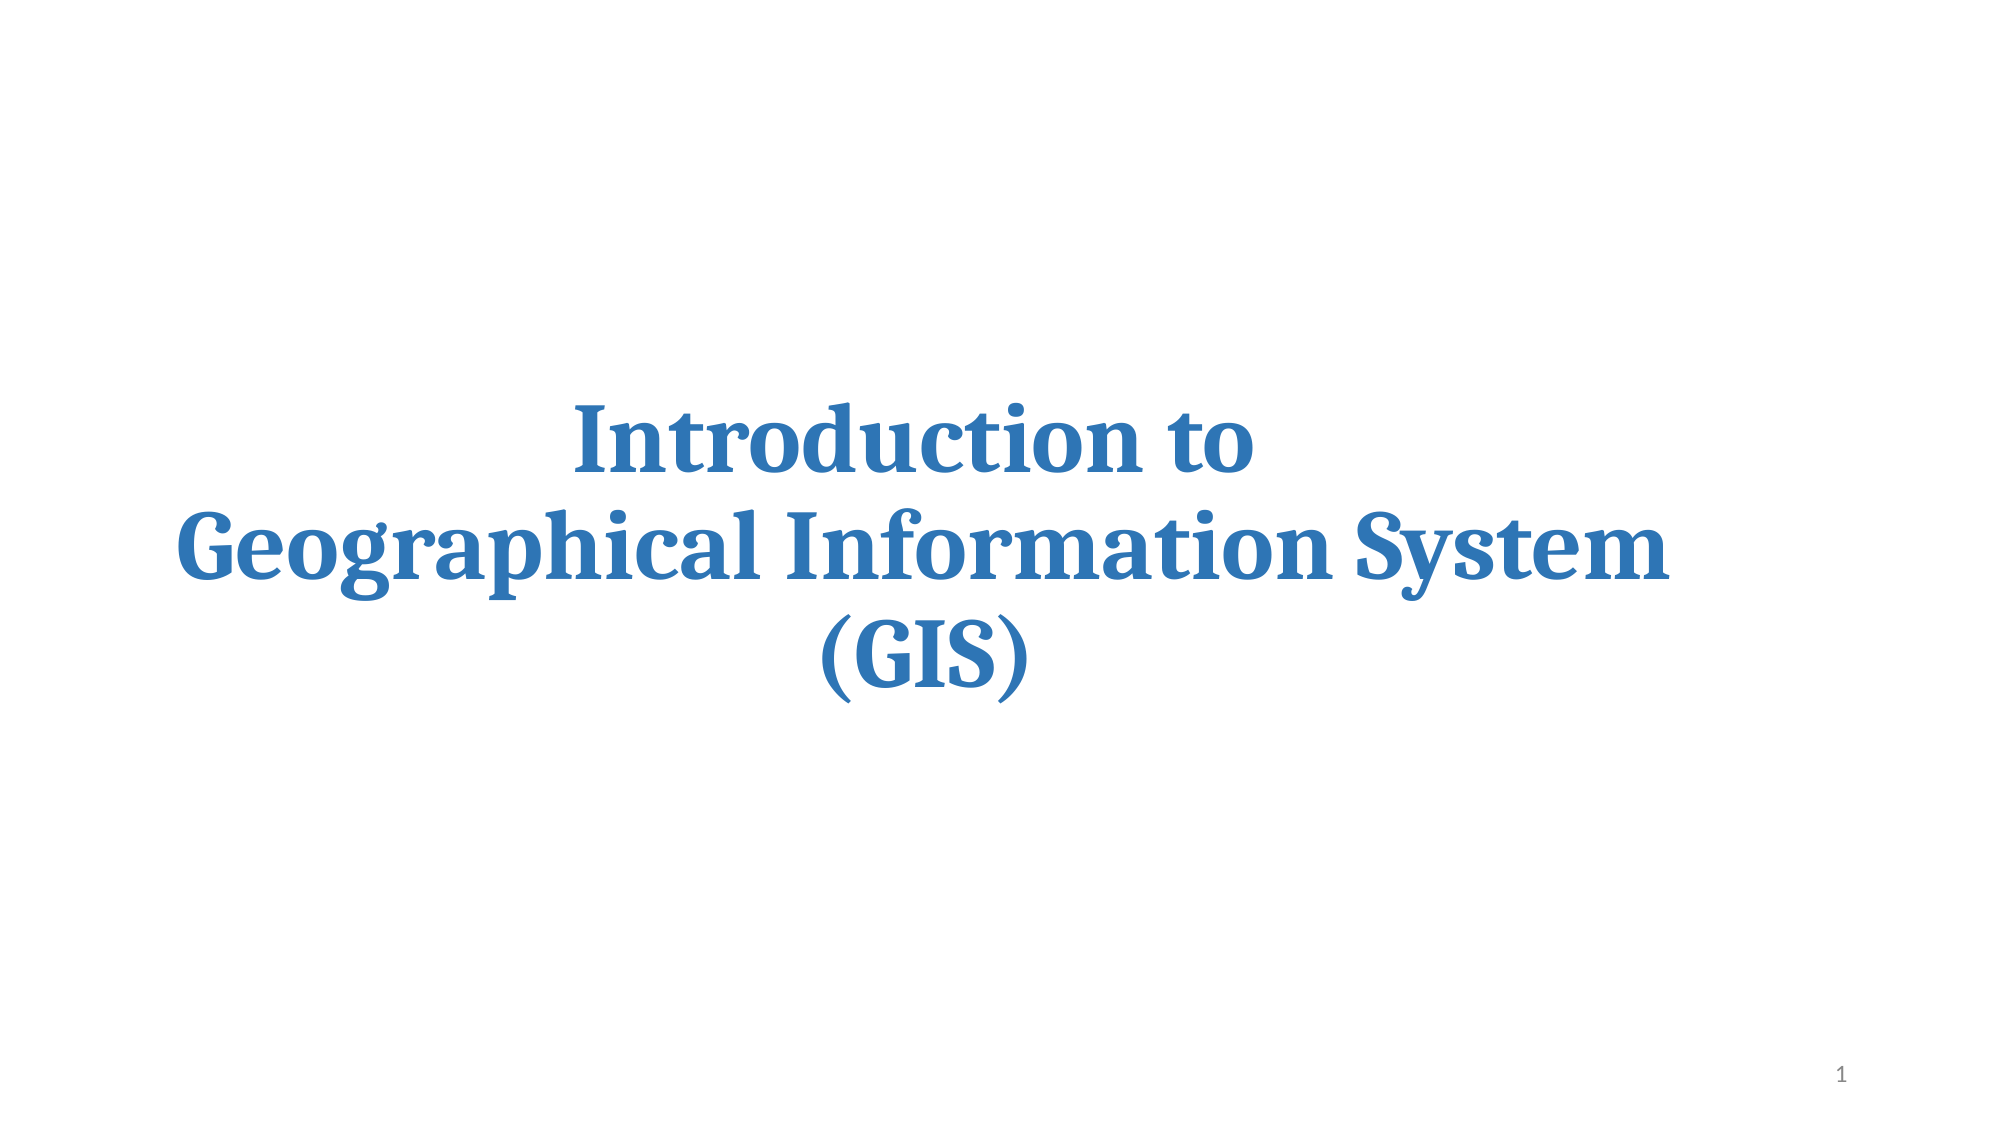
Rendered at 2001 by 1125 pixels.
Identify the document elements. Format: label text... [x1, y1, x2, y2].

slide_number ‹#› [1412, 1042, 1863, 1103]
title Introduction to Geographical Information System (GIS) [101, 501, 1749, 717]
